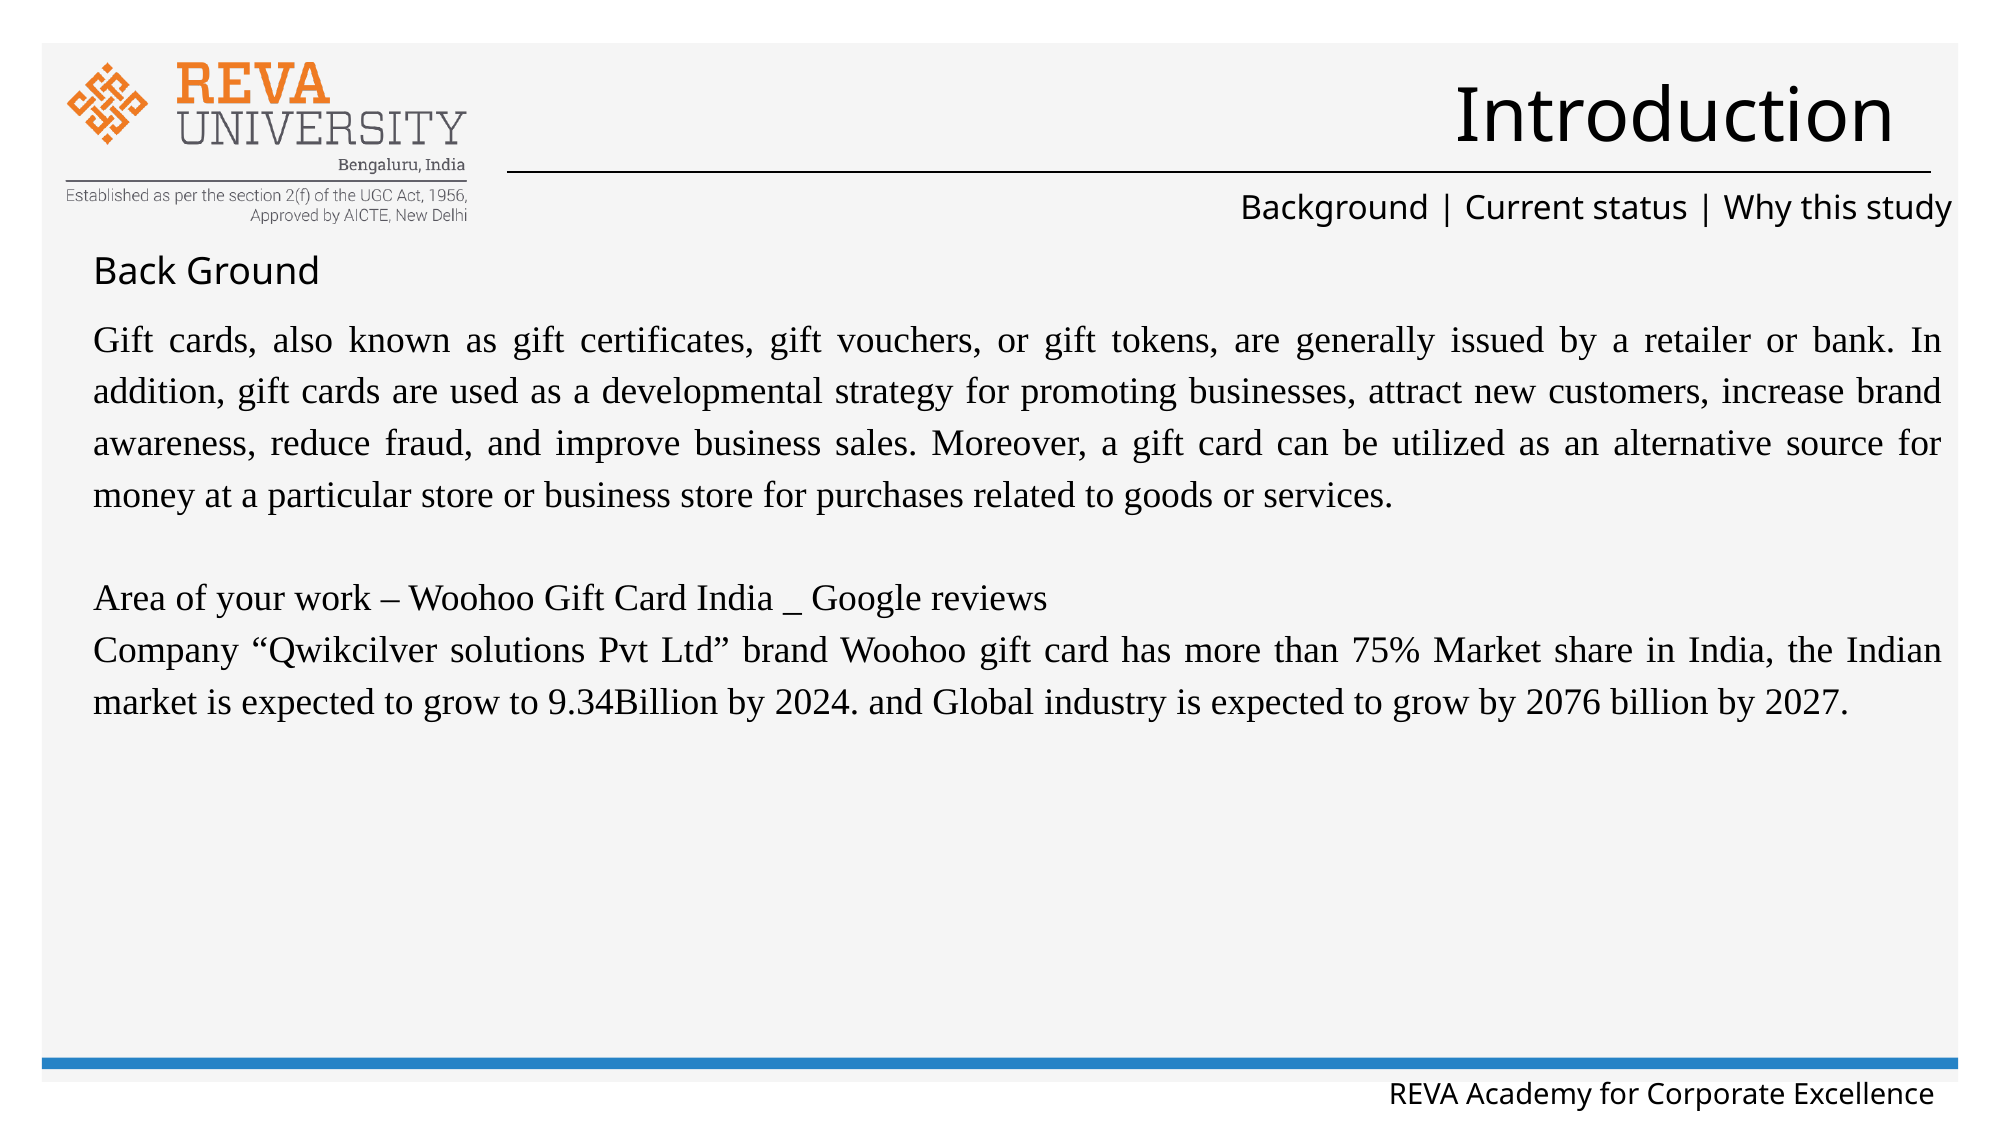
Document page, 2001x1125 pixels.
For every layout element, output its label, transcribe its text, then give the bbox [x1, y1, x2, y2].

text_box Back Ground [78, 239, 625, 300]
text_box Background | Current status | Why this study [1225, 178, 1986, 234]
text_box Gift cards, also known as gift certificates, gift vouchers, or gift tokens, are generally issued by a retailer or bank. In addition, gift cards are used as a developmental strategy for promoting businesses, attract new customers, increase brand awareness, reduce fraud, and improve business sales. Moreover, a gift card can be utilized as an alternative source for money at a particular store or business store for purchases related to goods or services. Area of your work – Woohoo Gift Card India _ Google reviews Company “Qwikcilver solutions Pvt Ltd” brand Woohoo gift card has more than 75% Market share in India, the Indian market is expected to grow to 9.34Billion by 2024. and Global industry is expected to grow by 2076 billion by 2027. [78, 300, 1960, 781]
picture [65, 62, 467, 224]
title Introduction [555, 62, 1931, 173]
